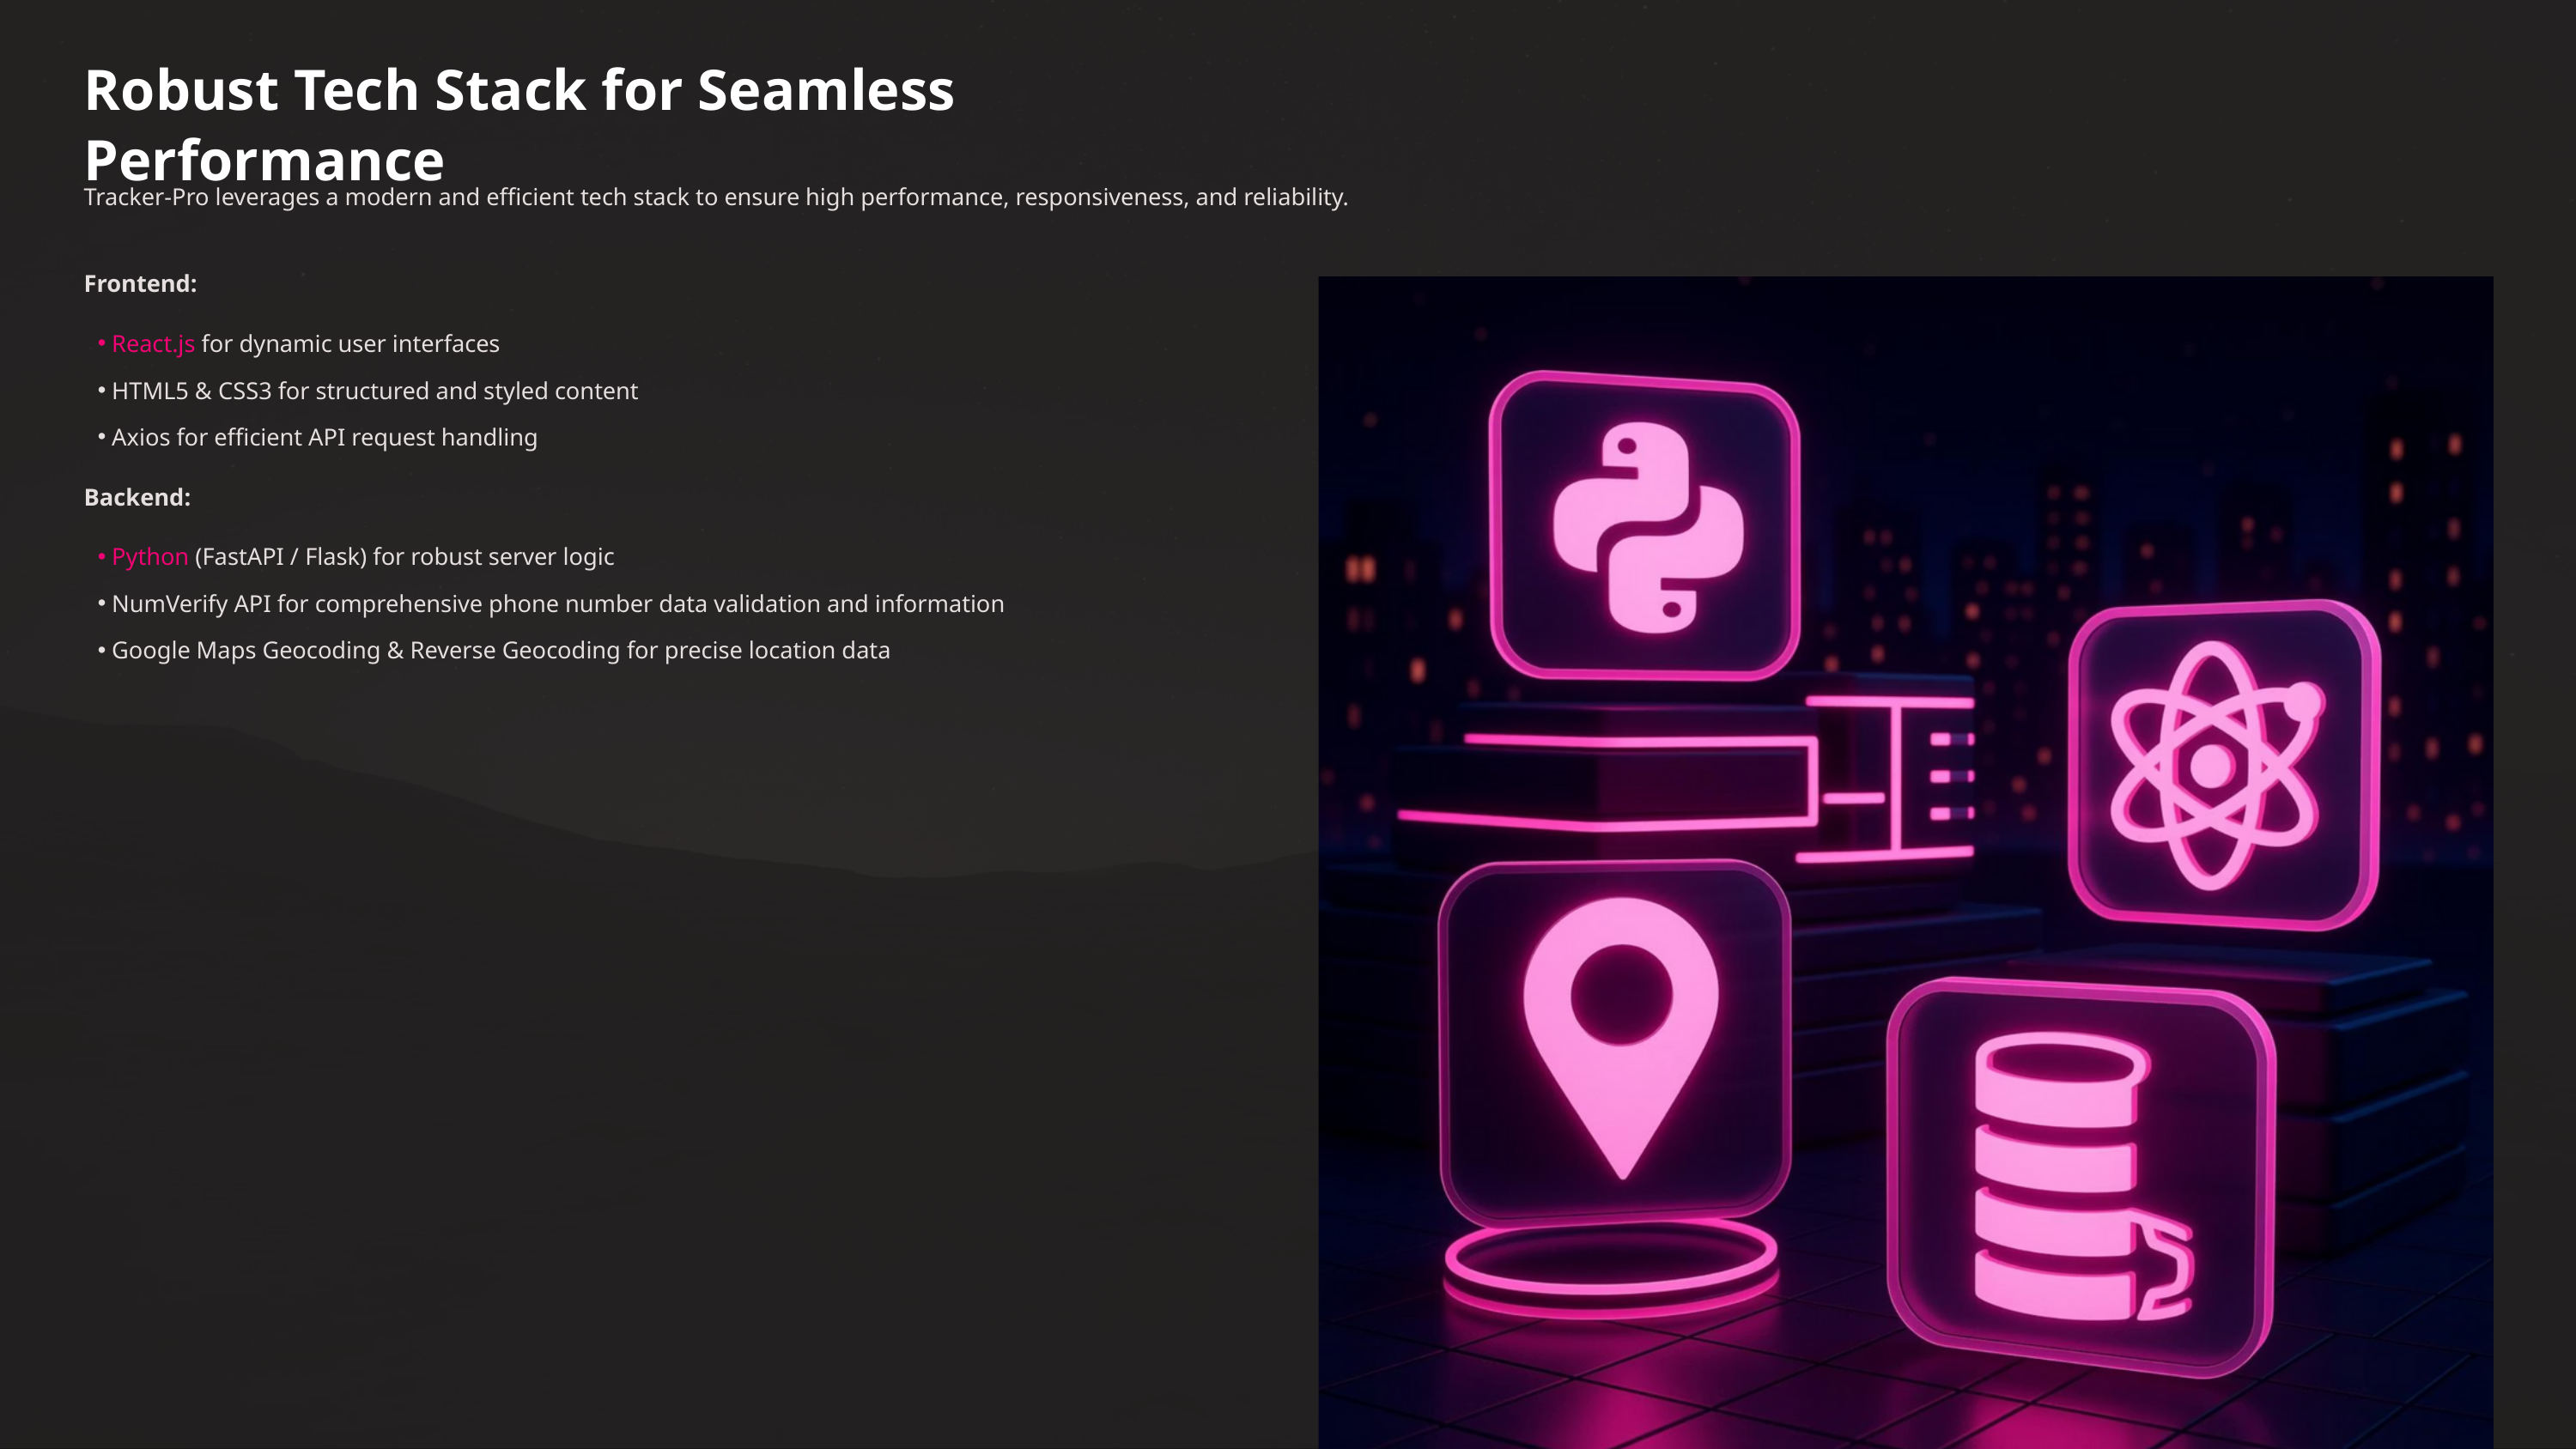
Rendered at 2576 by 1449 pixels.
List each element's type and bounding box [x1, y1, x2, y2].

text_box [1318, 276, 2494, 1449]
text_box [0, 0, 2576, 1449]
